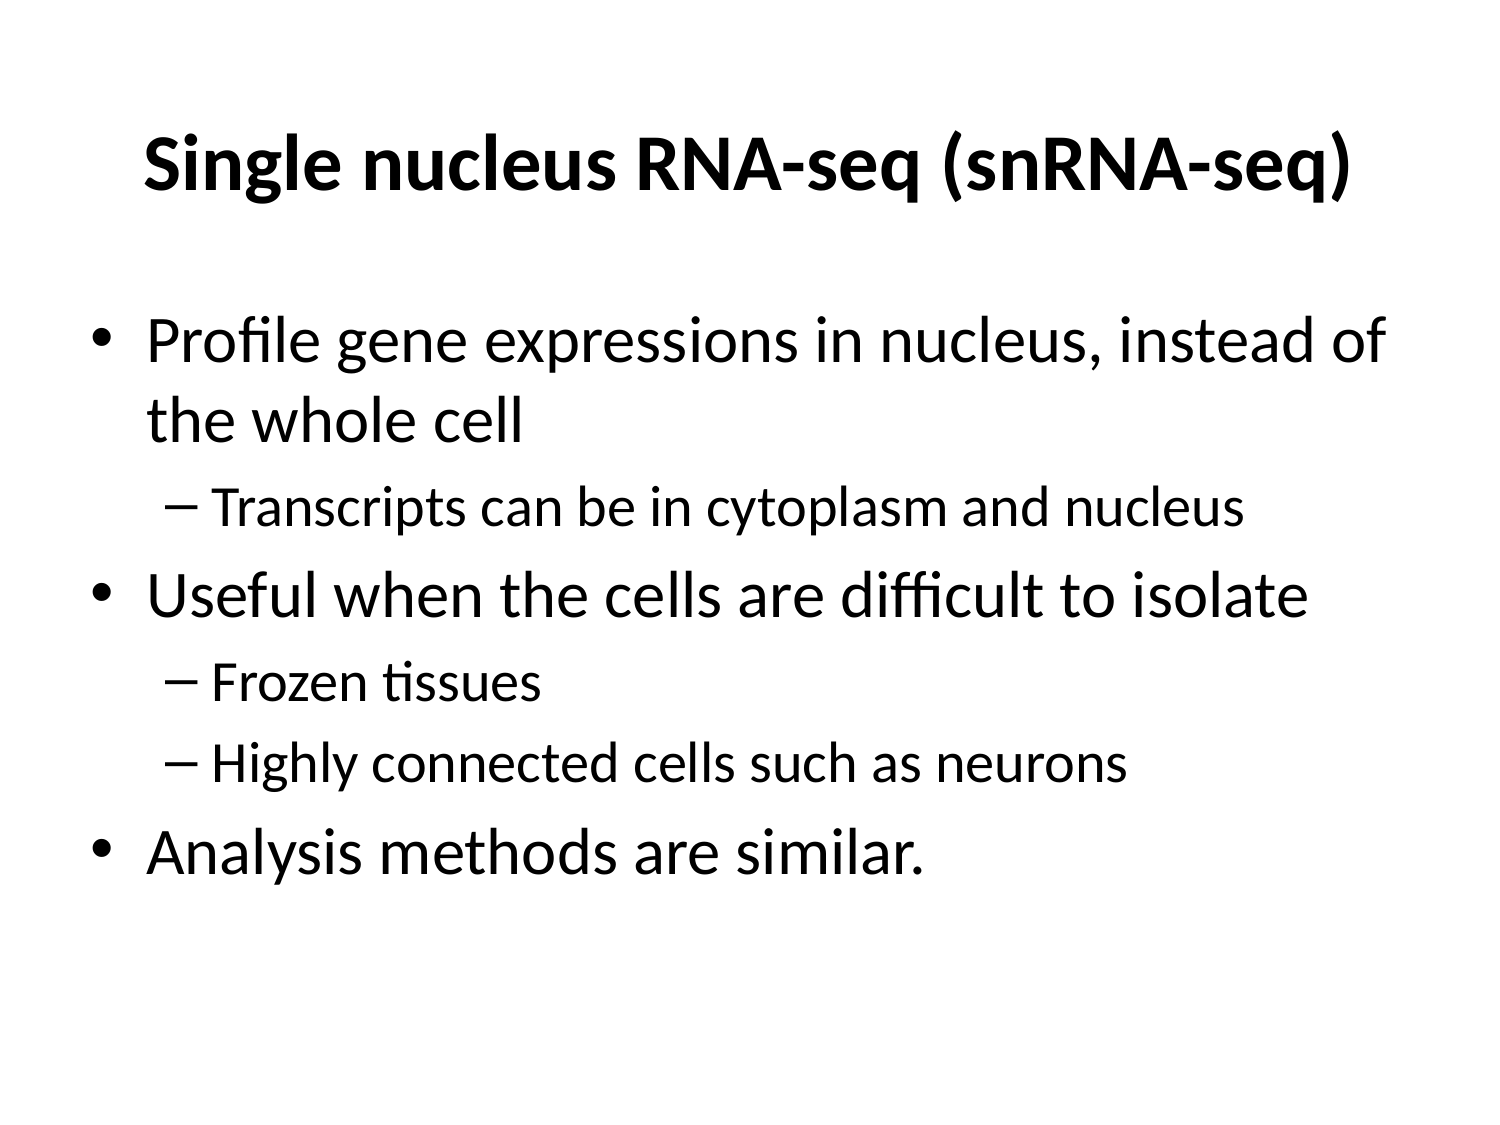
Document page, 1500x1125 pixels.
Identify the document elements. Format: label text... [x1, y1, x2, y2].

list Profile gene expressions in nucleus, instead of the whole cell Transcripts can be in cytoplasm and nucleus Useful when the cells are difficult to isolate Frozen tissues Highly connected cells such as neurons Analysis methods are similar. [75, 288, 1425, 1031]
title Single nucleus RNA-seq (snRNA-seq) [75, 64, 1425, 253]
